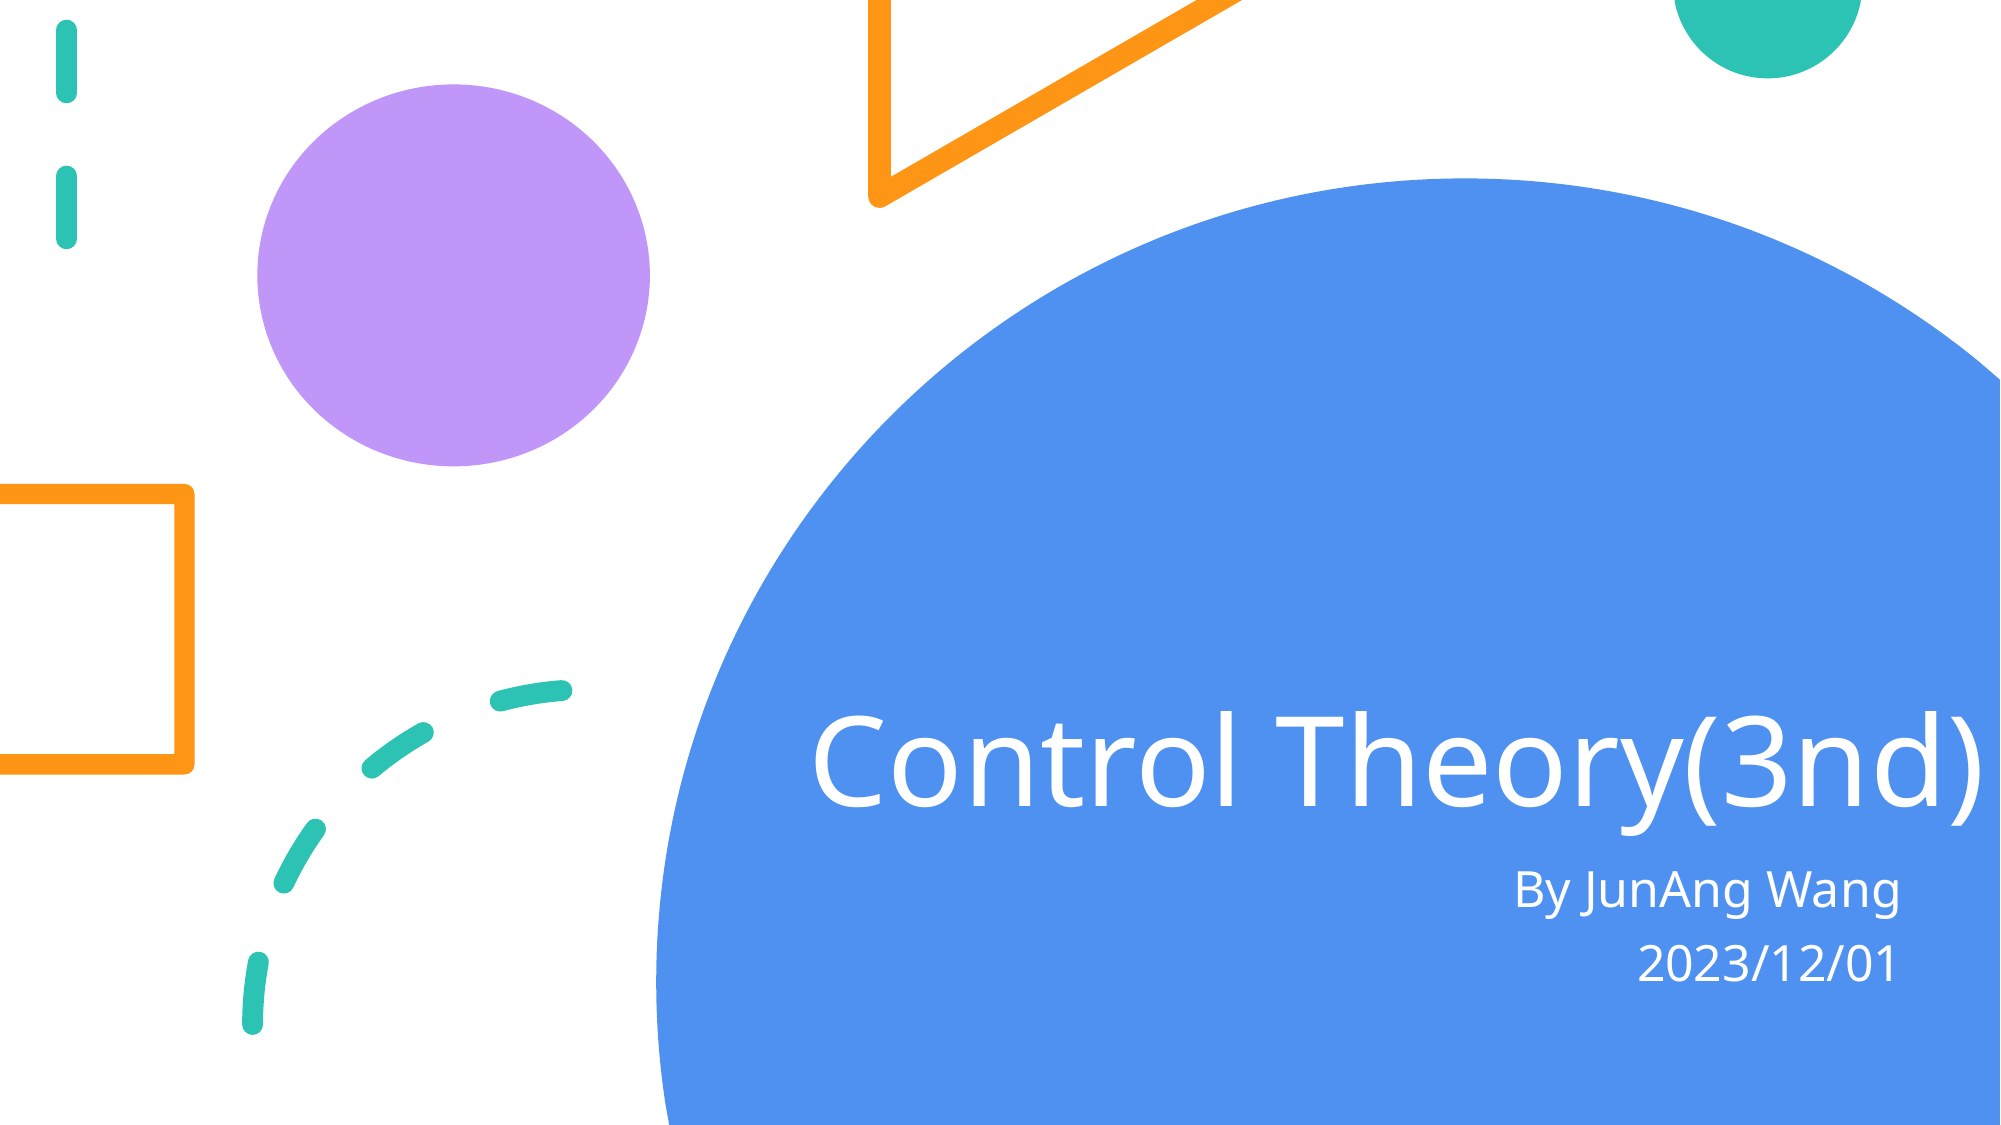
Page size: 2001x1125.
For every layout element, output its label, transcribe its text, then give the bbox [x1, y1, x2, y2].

subtitle By JunAng Wang 2023/12/01 [835, 856, 1917, 1020]
title Control Theory(3nd) [673, 450, 2000, 842]
